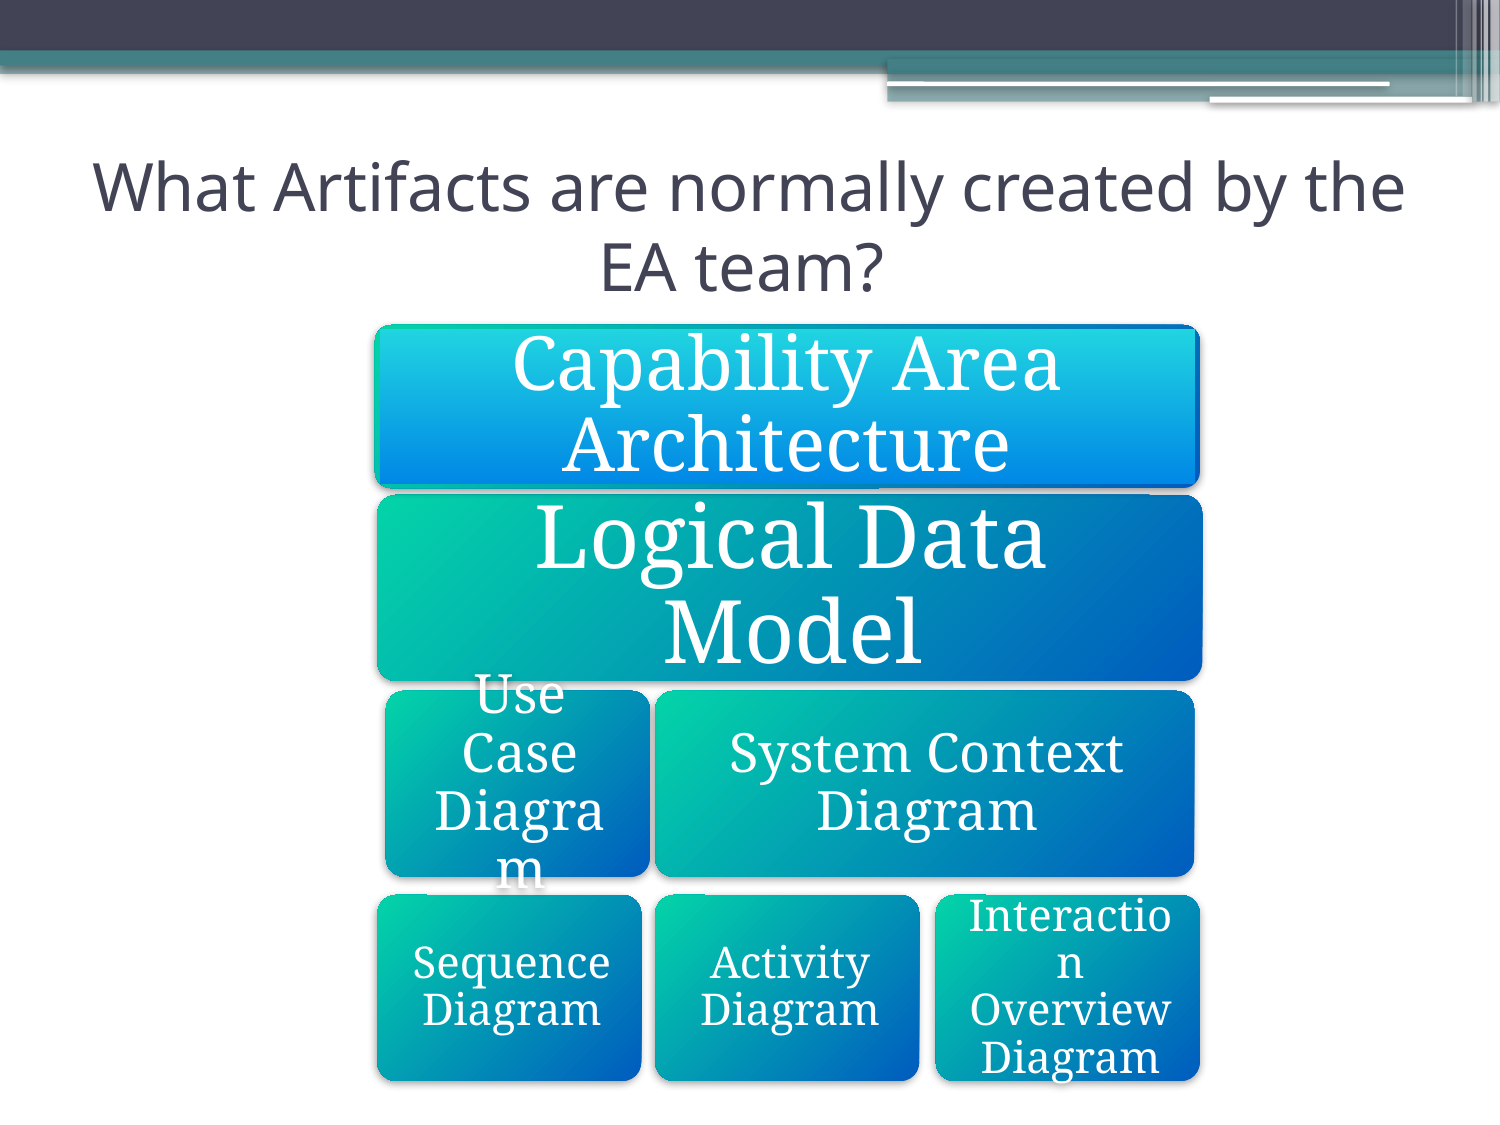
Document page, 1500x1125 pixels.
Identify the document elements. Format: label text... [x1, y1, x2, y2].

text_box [377, 495, 1203, 1083]
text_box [374, 324, 1201, 489]
title What Artifacts are normally created by the EA team? [75, 137, 1425, 313]
